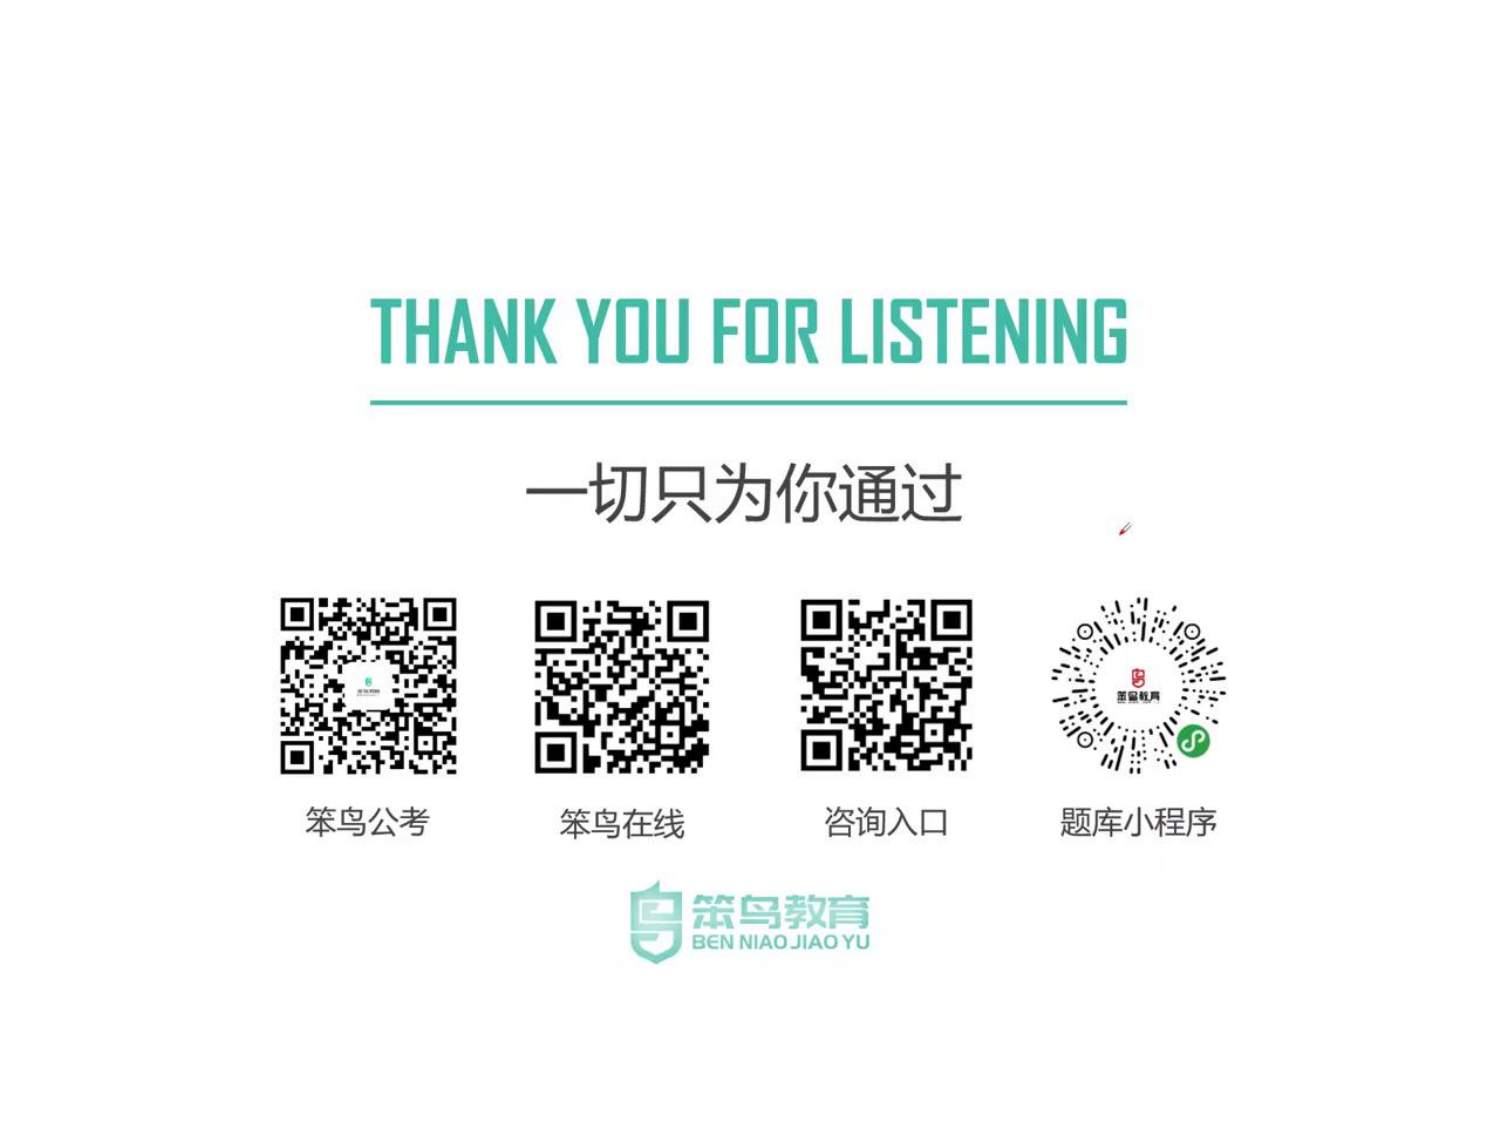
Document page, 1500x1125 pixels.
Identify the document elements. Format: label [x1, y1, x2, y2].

picture [0, 140, 1500, 985]
